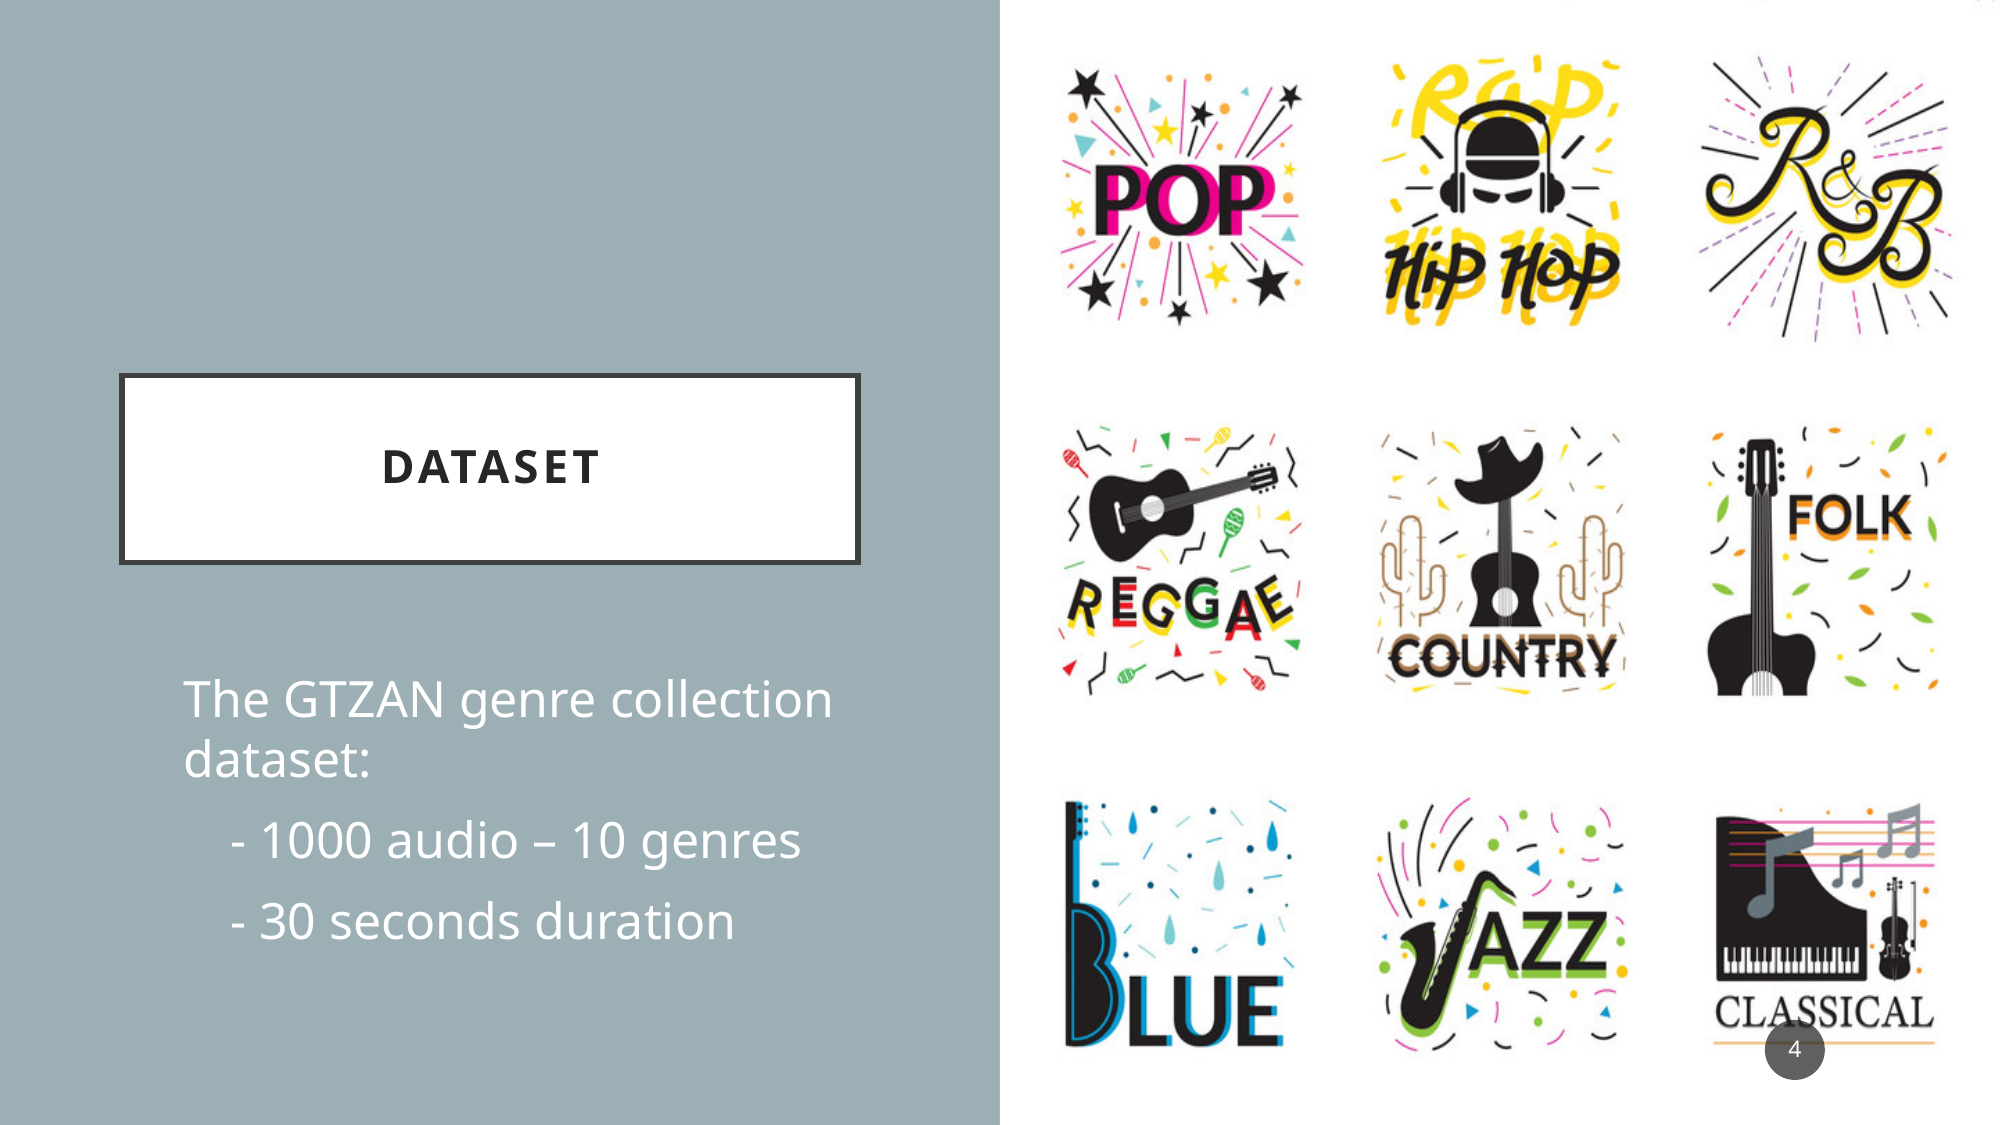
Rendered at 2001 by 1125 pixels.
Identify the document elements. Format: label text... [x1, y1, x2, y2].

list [999, 0, 2000, 1125]
title dataset [119, 373, 861, 565]
list The GTZAN genre collection dataset: - 1000 audio – 10 genres - 30 seconds duration [101, 659, 917, 1020]
